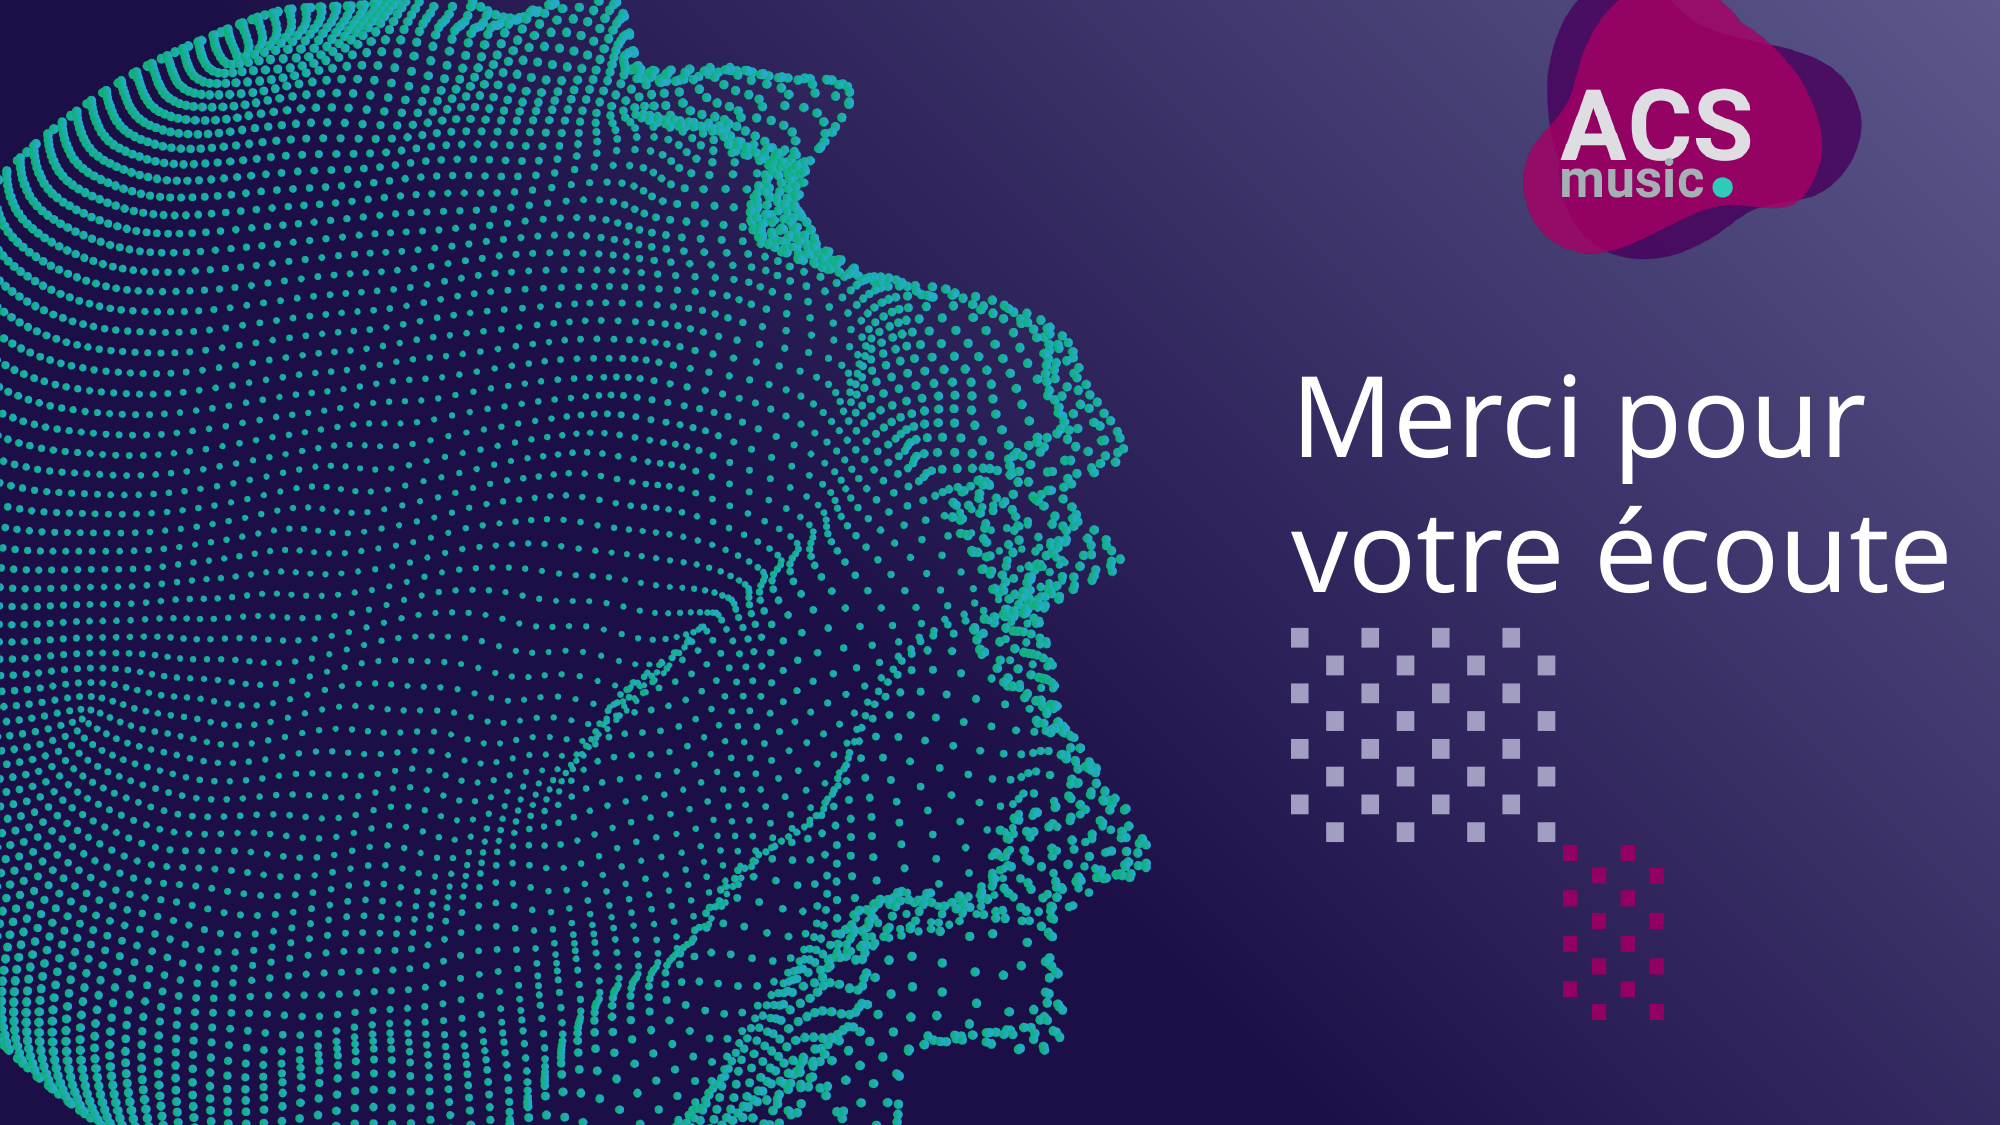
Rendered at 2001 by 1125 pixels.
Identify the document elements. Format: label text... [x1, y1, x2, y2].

picture [1465, 0, 1890, 338]
picture [0, 0, 1345, 1125]
text_box Merci pour votre écoute ░░ ░ [1345, 337, 2000, 1023]
